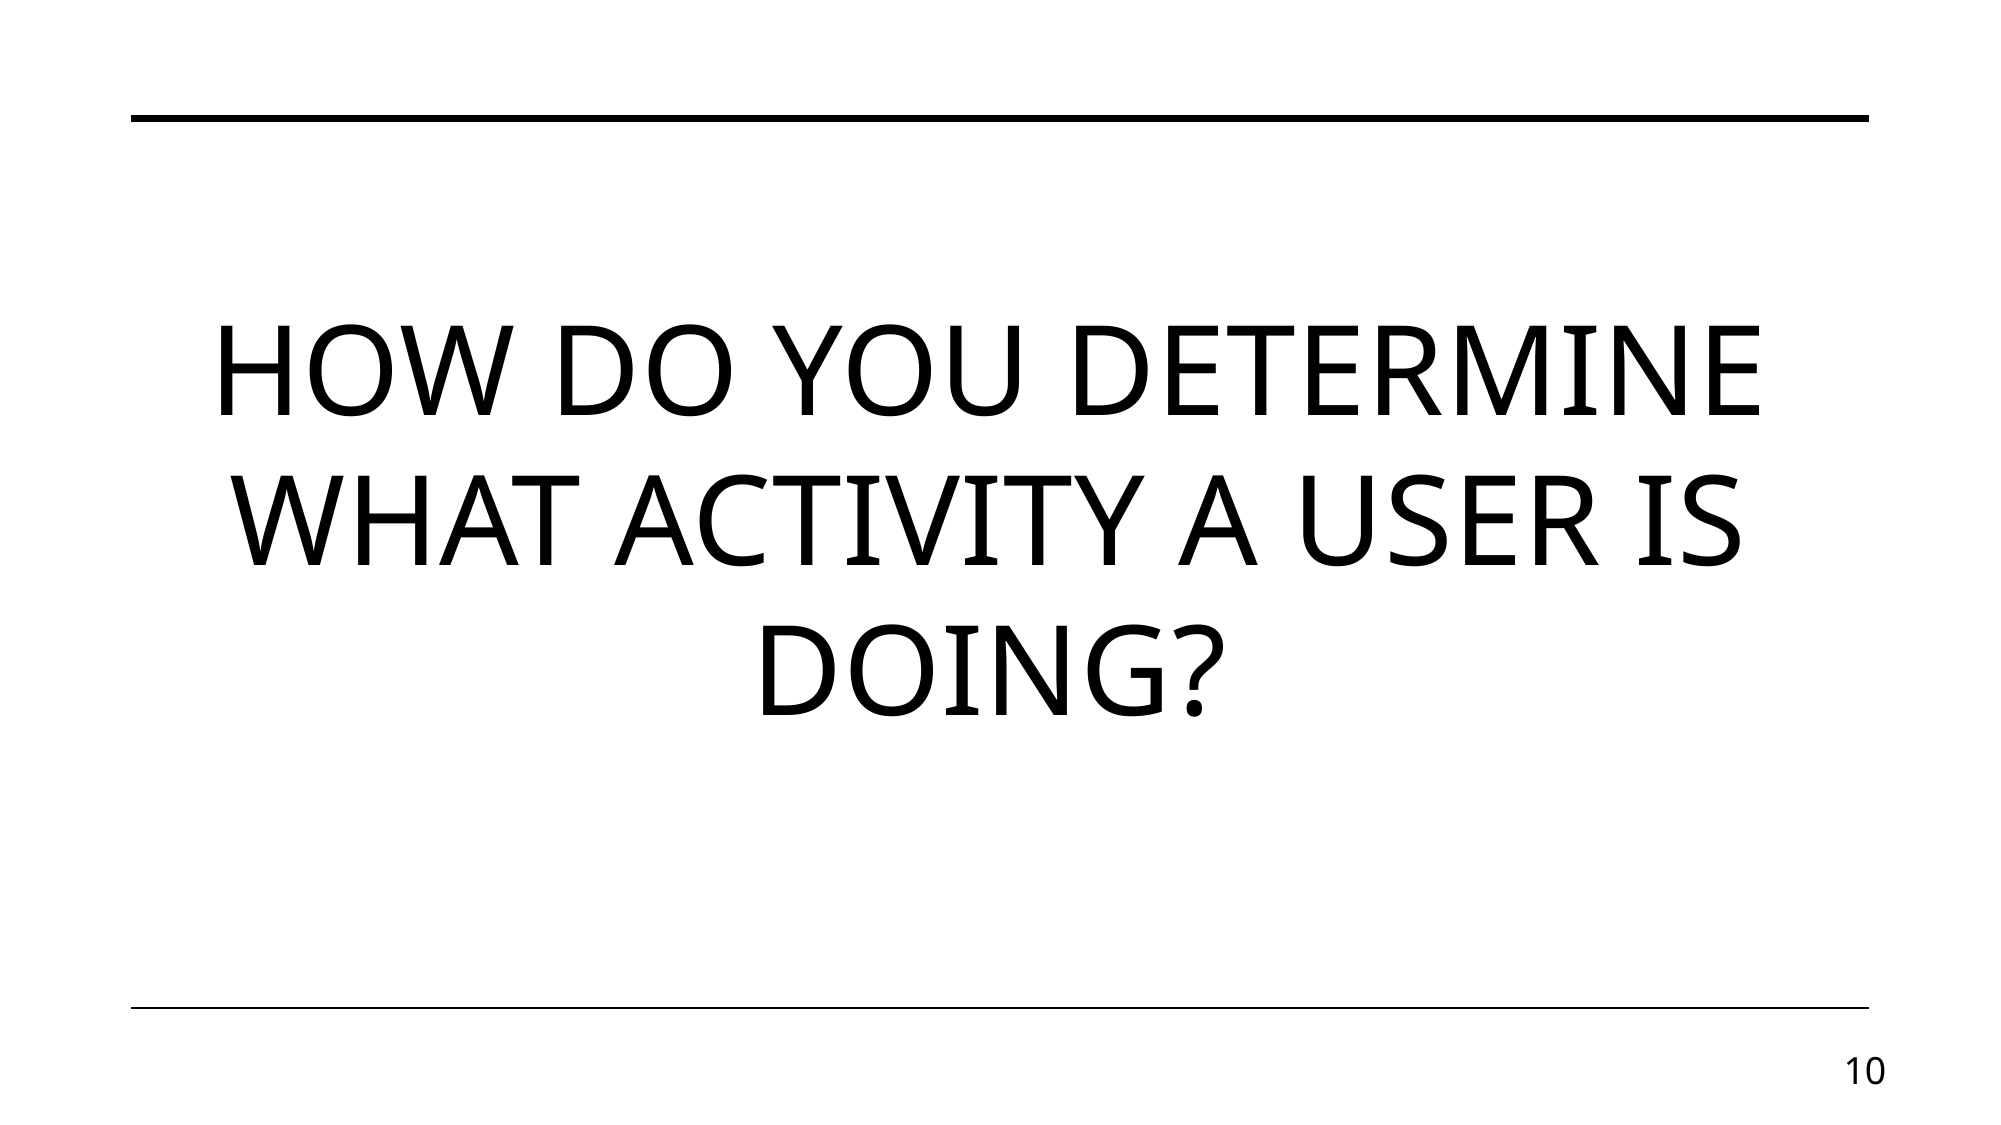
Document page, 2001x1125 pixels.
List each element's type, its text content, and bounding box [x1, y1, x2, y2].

title How do you determine what activity a user is doing? [117, 280, 1862, 749]
slide_number 9 [1791, 1042, 1902, 1103]
